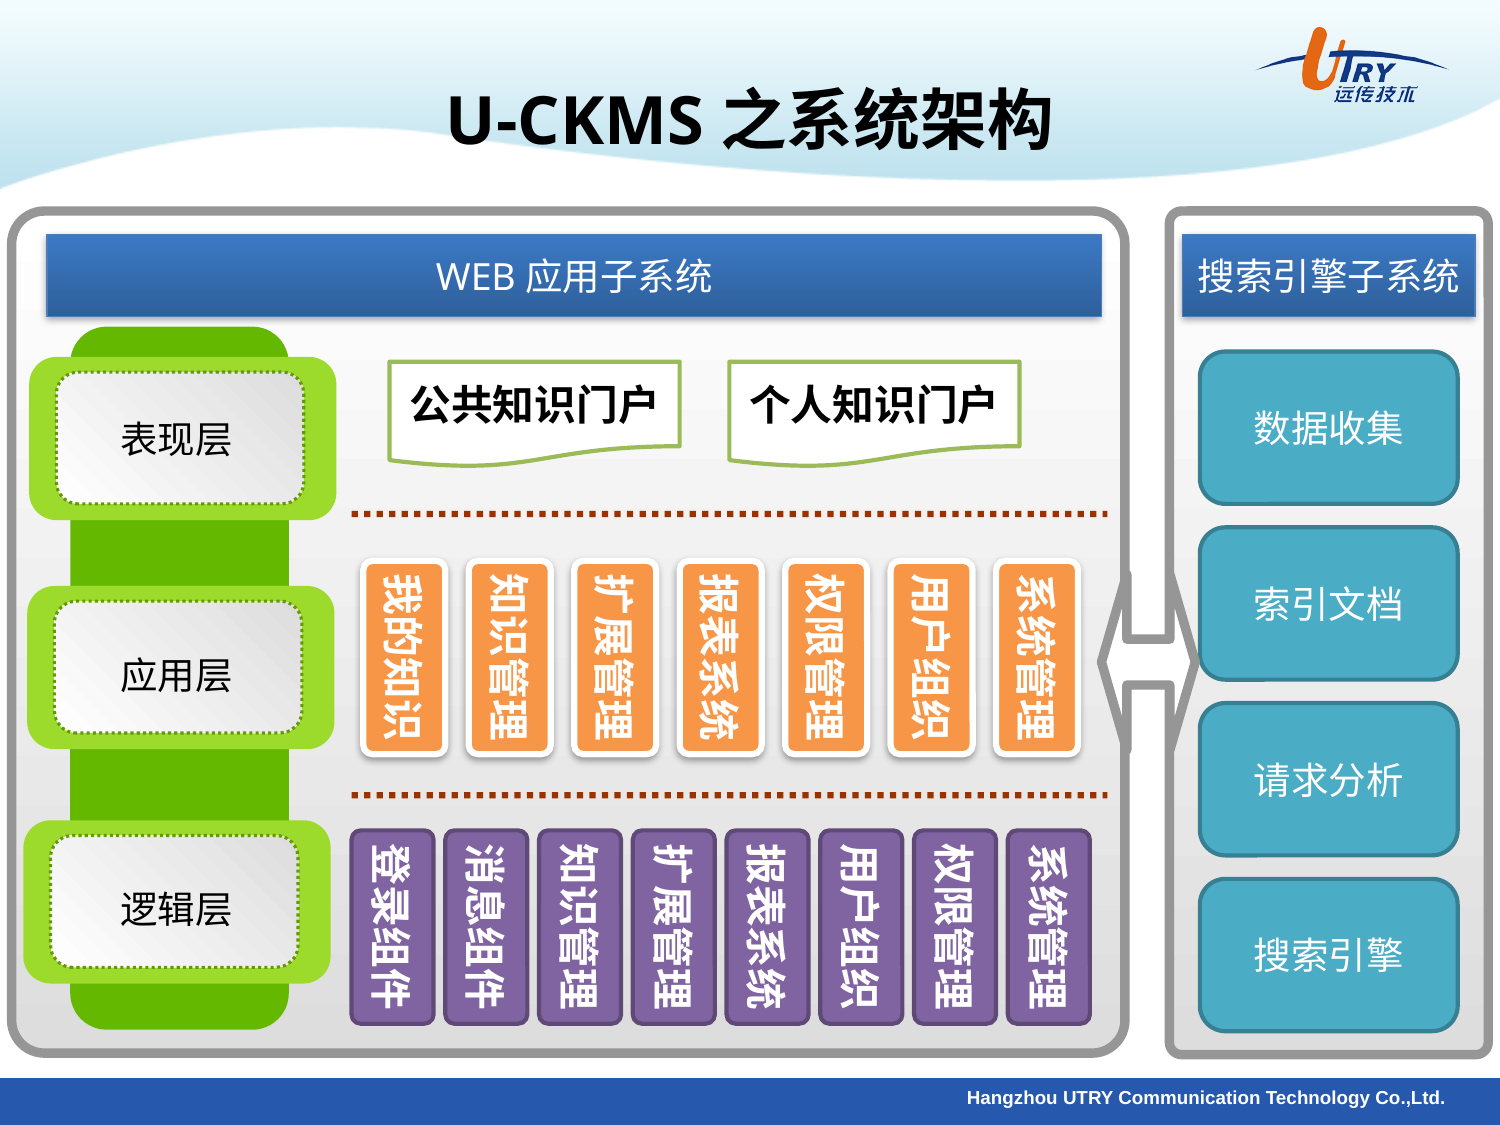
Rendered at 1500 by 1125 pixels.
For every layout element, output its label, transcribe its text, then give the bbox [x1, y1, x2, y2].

text_box 权限管理 [911, 828, 999, 1026]
text_box [70, 521, 289, 585]
text_box [71, 326, 289, 356]
text_box [23, 820, 331, 984]
text_box 搜索引擎子系统 [1182, 234, 1476, 317]
text_box 用户组织 [818, 828, 905, 1026]
text_box 知识管理 [465, 557, 554, 758]
text_box 数据收集 [1197, 349, 1460, 506]
text_box U-CKMS之系统架构 [74, 70, 1425, 258]
text_box 消息组件 [443, 828, 530, 1026]
text_box [56, 372, 304, 504]
text_box 报表系统 [724, 828, 811, 1026]
text_box 我的知识 [360, 557, 449, 758]
text_box [27, 585, 335, 750]
text_box [70, 750, 289, 820]
text_box 请求分析 [1197, 700, 1460, 858]
text_box 表现层 [105, 408, 282, 469]
text_box [1169, 210, 1489, 1055]
text_box 个人知识门户 [727, 359, 1022, 468]
text_box 权限管理 [782, 557, 871, 758]
text_box 搜索引擎 [1197, 876, 1460, 1034]
text_box 系统管理 [992, 557, 1082, 758]
text_box WEB应用子系统 [46, 234, 1102, 317]
text_box [11, 211, 1125, 1054]
text_box [70, 984, 289, 1030]
text_box 索引文档 [1197, 525, 1460, 682]
text_box 扩展管理 [571, 557, 660, 758]
text_box 报表系统 [676, 557, 765, 758]
text_box [50, 835, 299, 968]
text_box 公共知识门户 [387, 359, 682, 468]
text_box 逻辑层 [105, 878, 282, 939]
text_box [29, 356, 337, 521]
picture [0, 0, 1500, 189]
text_box 用户组织 [887, 557, 976, 758]
text_box 系统管理 [1005, 828, 1092, 1026]
text_box 应用层 [105, 644, 282, 705]
text_box [54, 601, 302, 733]
text_box 登录组件 [349, 828, 436, 1026]
text_box [1099, 572, 1198, 753]
text_box 扩展管理 [630, 828, 717, 1026]
text_box 知识管理 [536, 828, 624, 1026]
